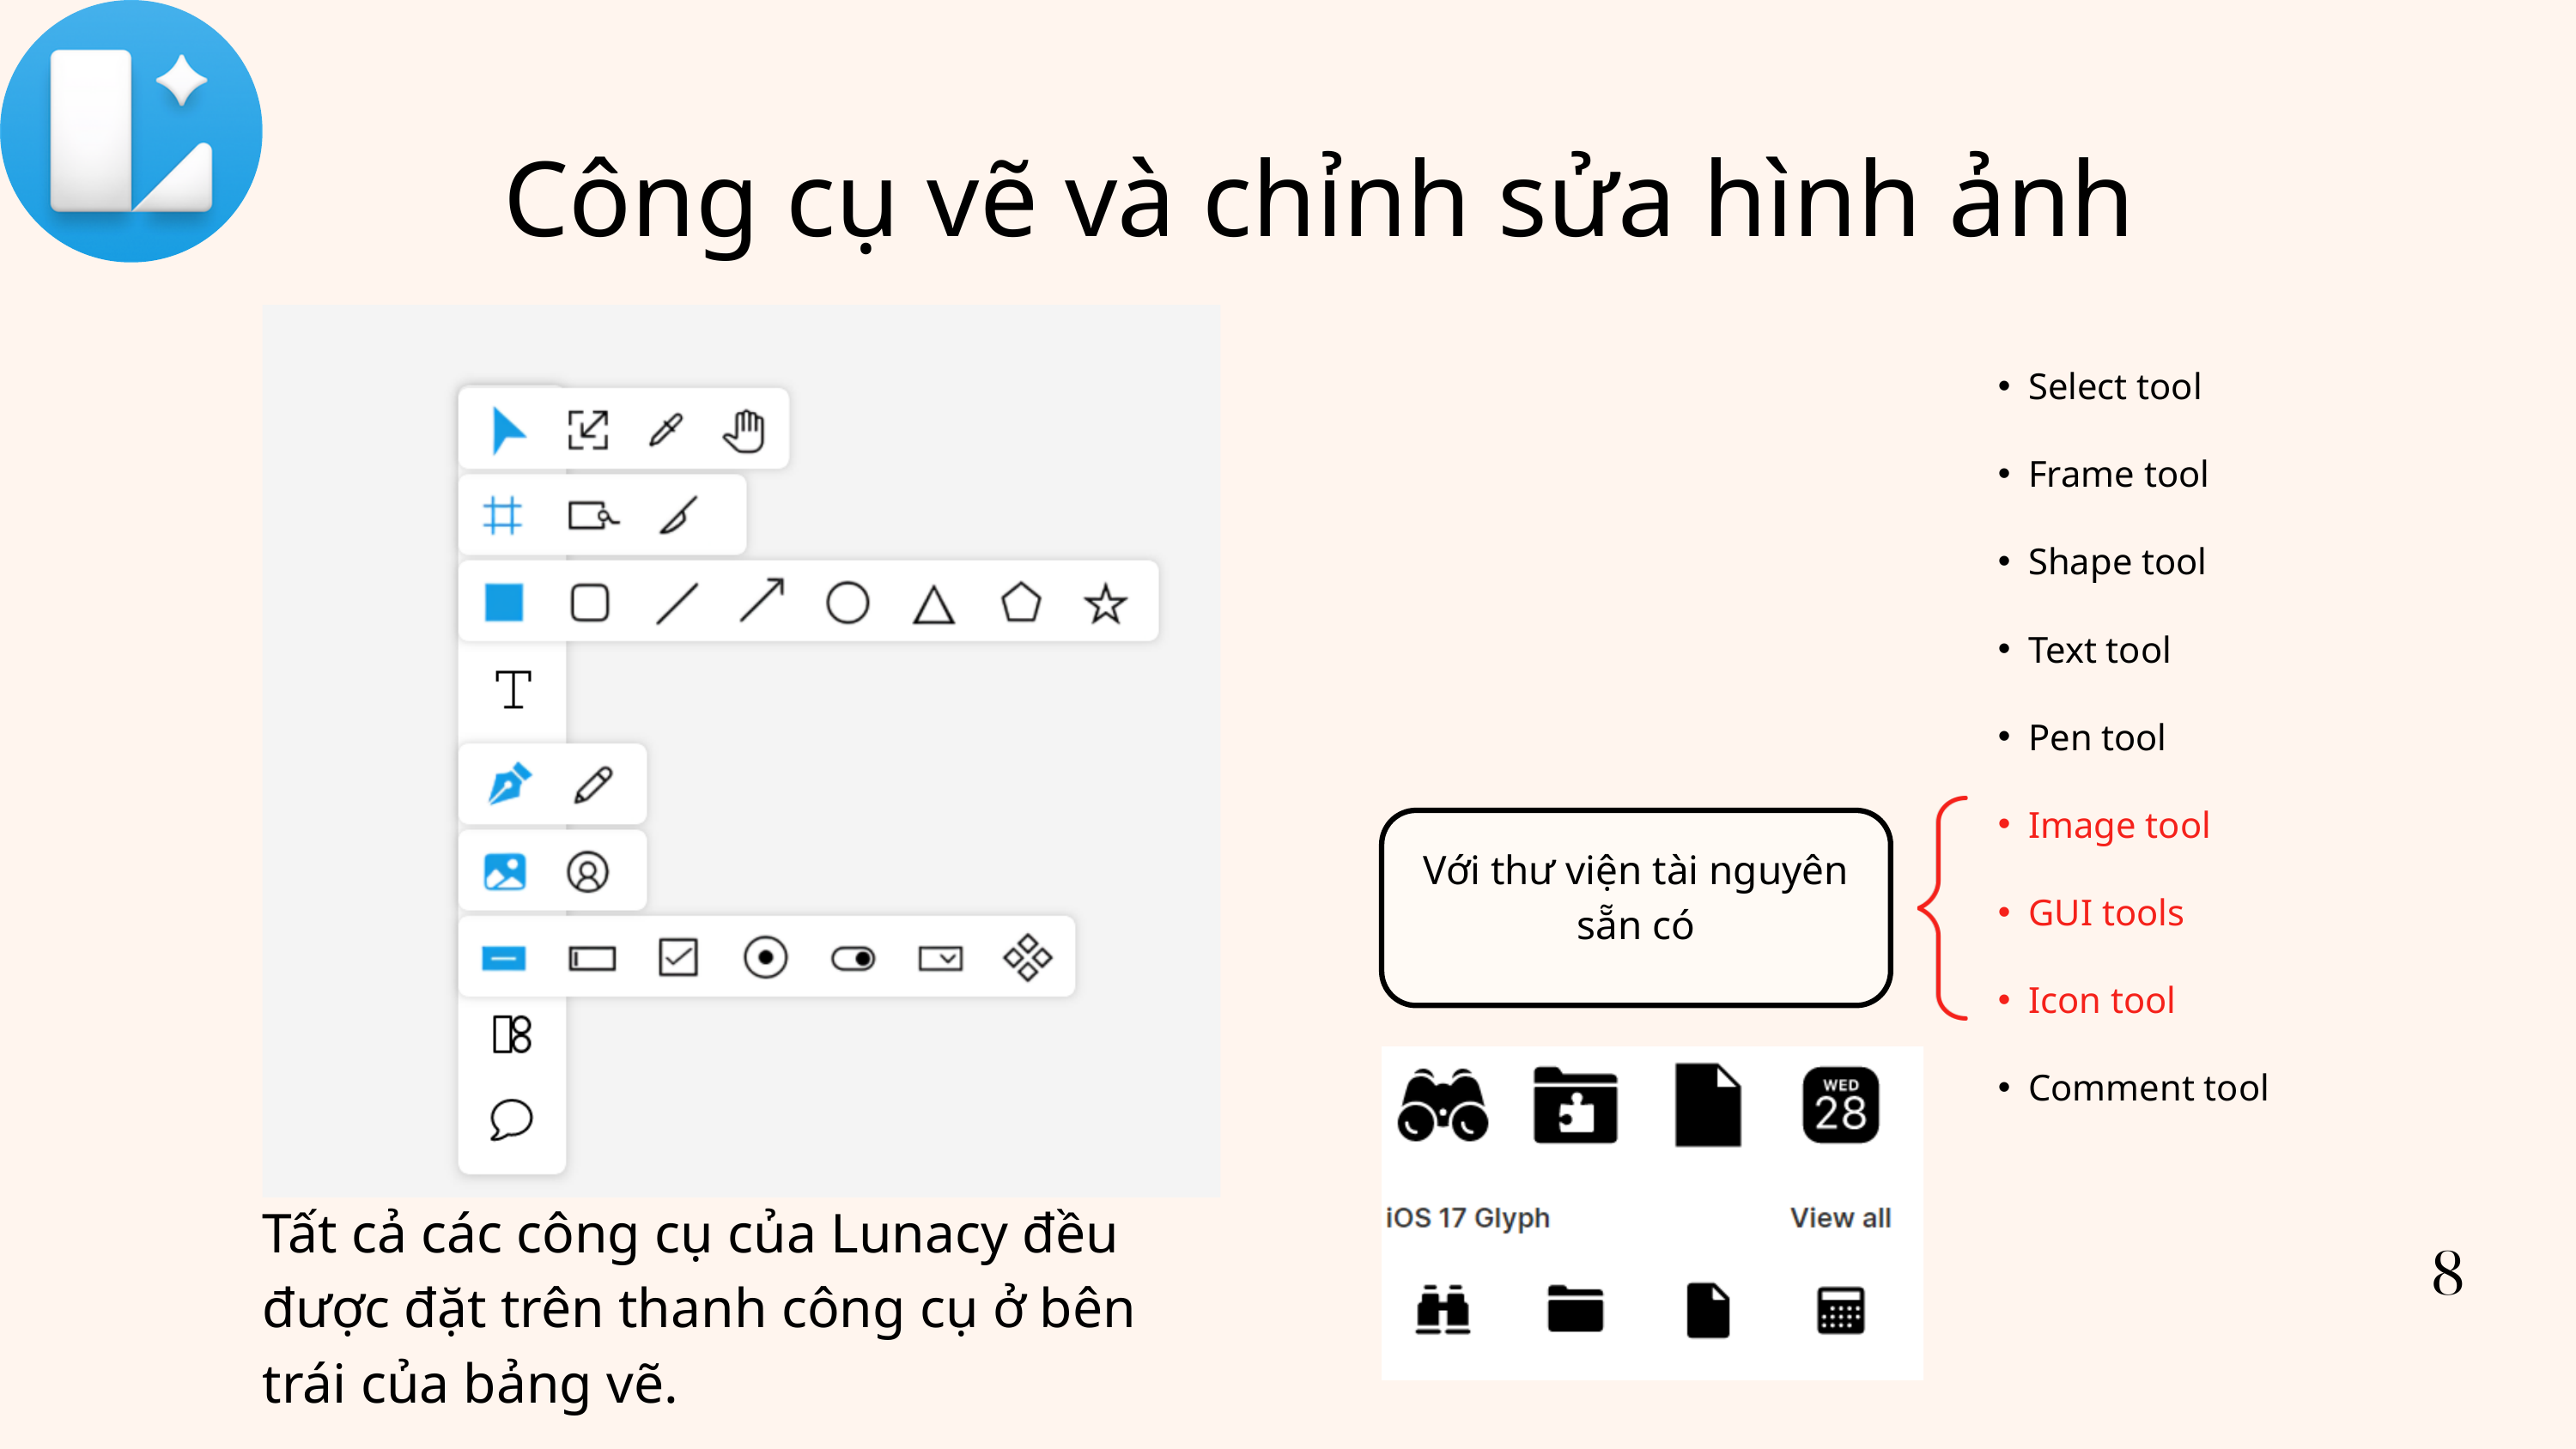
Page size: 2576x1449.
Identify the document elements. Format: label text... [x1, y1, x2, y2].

text_box [1917, 796, 1967, 1021]
text_box 8 [2431, 1222, 2465, 1307]
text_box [1381, 809, 1892, 1006]
text_box Select tool Frame tool Shape tool Text tool Pen tool Image tool GUI tools Icon tool Comment tool [1967, 319, 2576, 1109]
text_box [0, 0, 263, 263]
text_box [262, 305, 1221, 1188]
text_box Công cụ vẽ và chỉnh sửa hình ảnh [306, 112, 2333, 403]
text_box [1382, 1046, 1924, 1380]
text_box Tất cả các công cụ của Lunacy đều được đặt trên thanh công cụ ở bên trái của bảng vẽ. [262, 1188, 1224, 1414]
